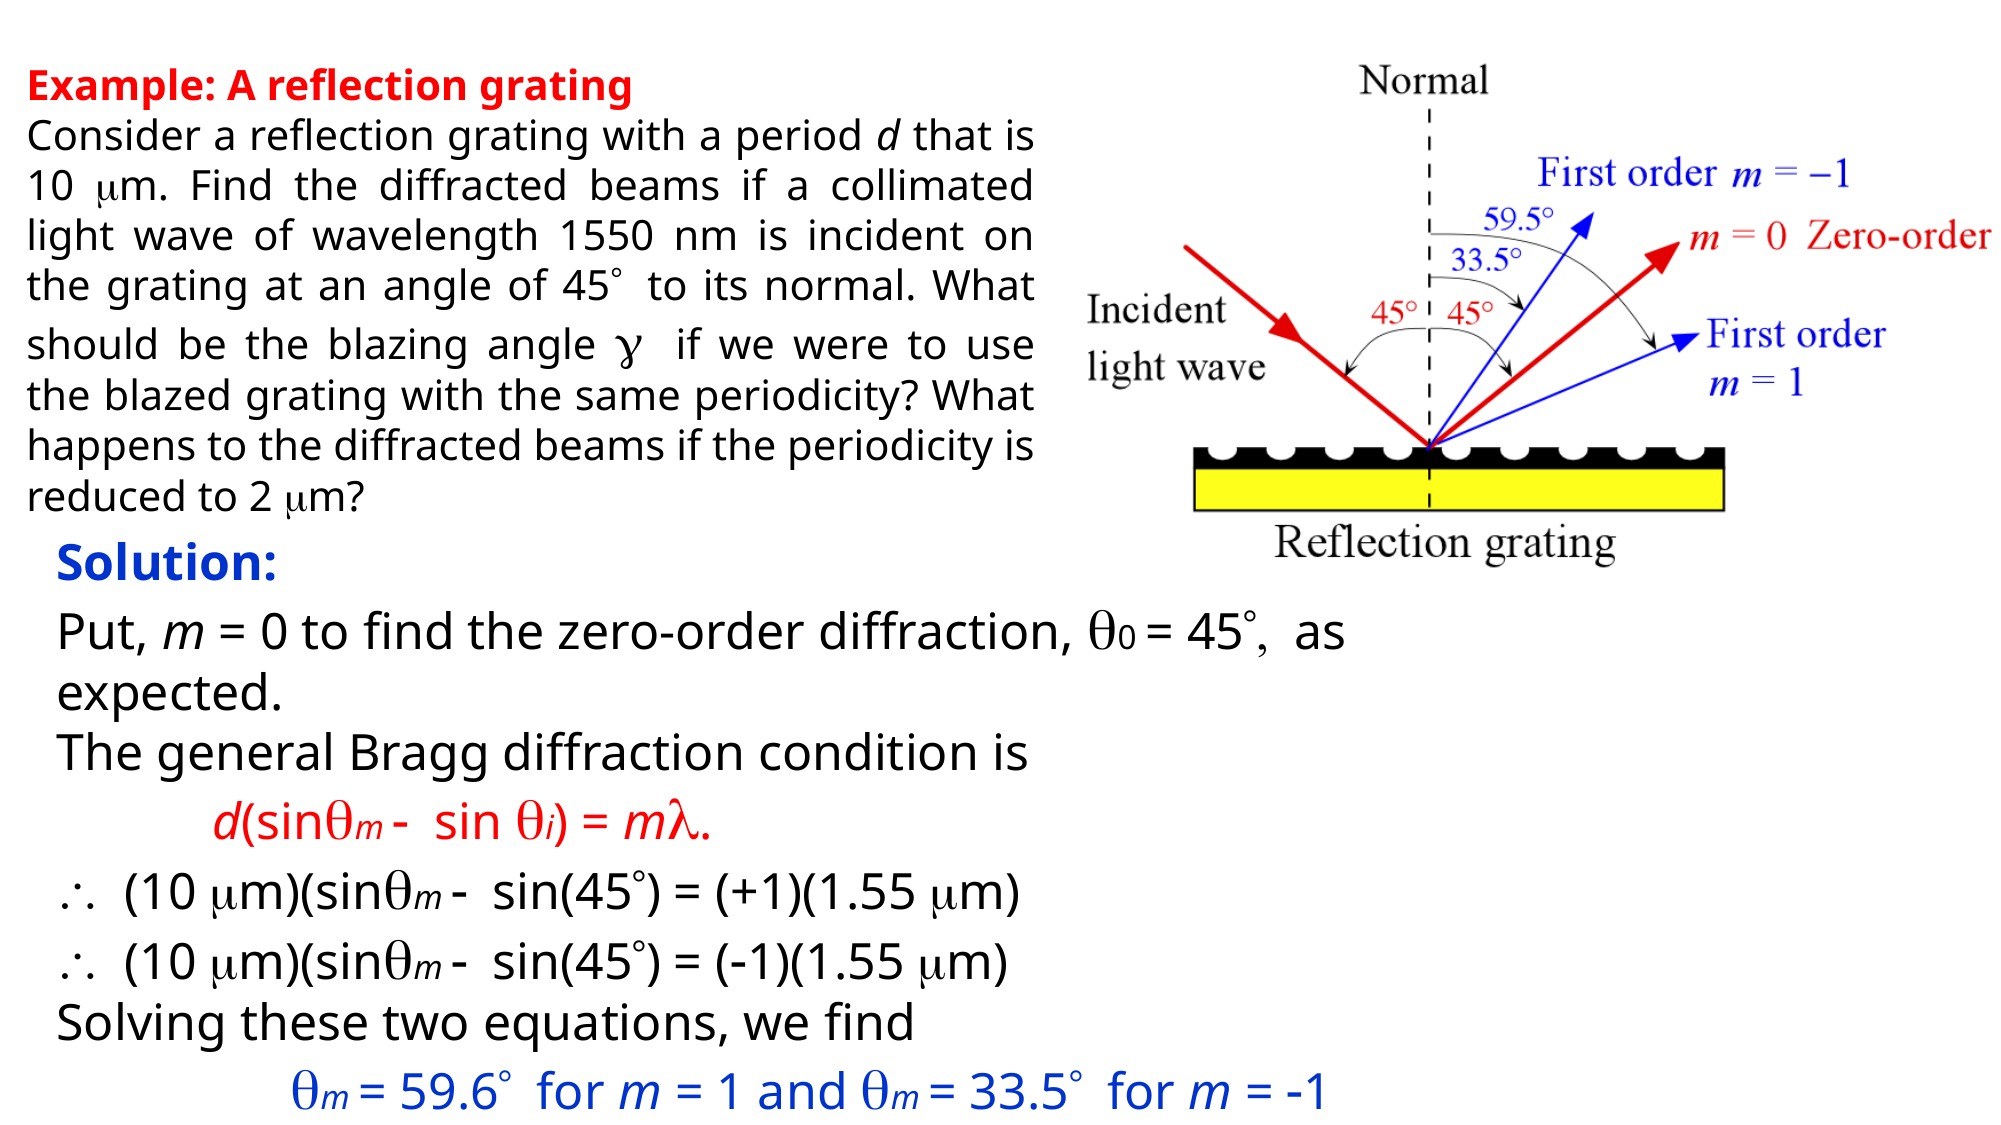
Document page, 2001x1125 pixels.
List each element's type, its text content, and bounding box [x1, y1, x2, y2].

picture [1087, 51, 2000, 587]
text_box Solution: Put, m = 0 to find the zero-order diffraction, q0 = 45, as expected. The general Bragg diffraction condition is d(sinqm  sin qi) = m.  (10 m)(sinqm  sin(45) = (+1)(1.55 m)  (10 m)(sinqm  sin(45) = (1)(1.55 m) Solving these two equations, we find qm = 59.6 for m = 1 and qm = 33.5 for m = 1 [41, 523, 1590, 1125]
text_box Example: A reflection grating Consider a reflection grating with a period d that is 10 m. Find the diffracted beams if a collimated light wave of wavelength 1550 nm is incident on the grating at an angle of 45 to its normal. What should be the blazing angle  if we were to use the blazed grating with the same periodicity? What happens to the diffracted beams if the periodicity is reduced to 2 m? [11, 51, 1050, 527]
